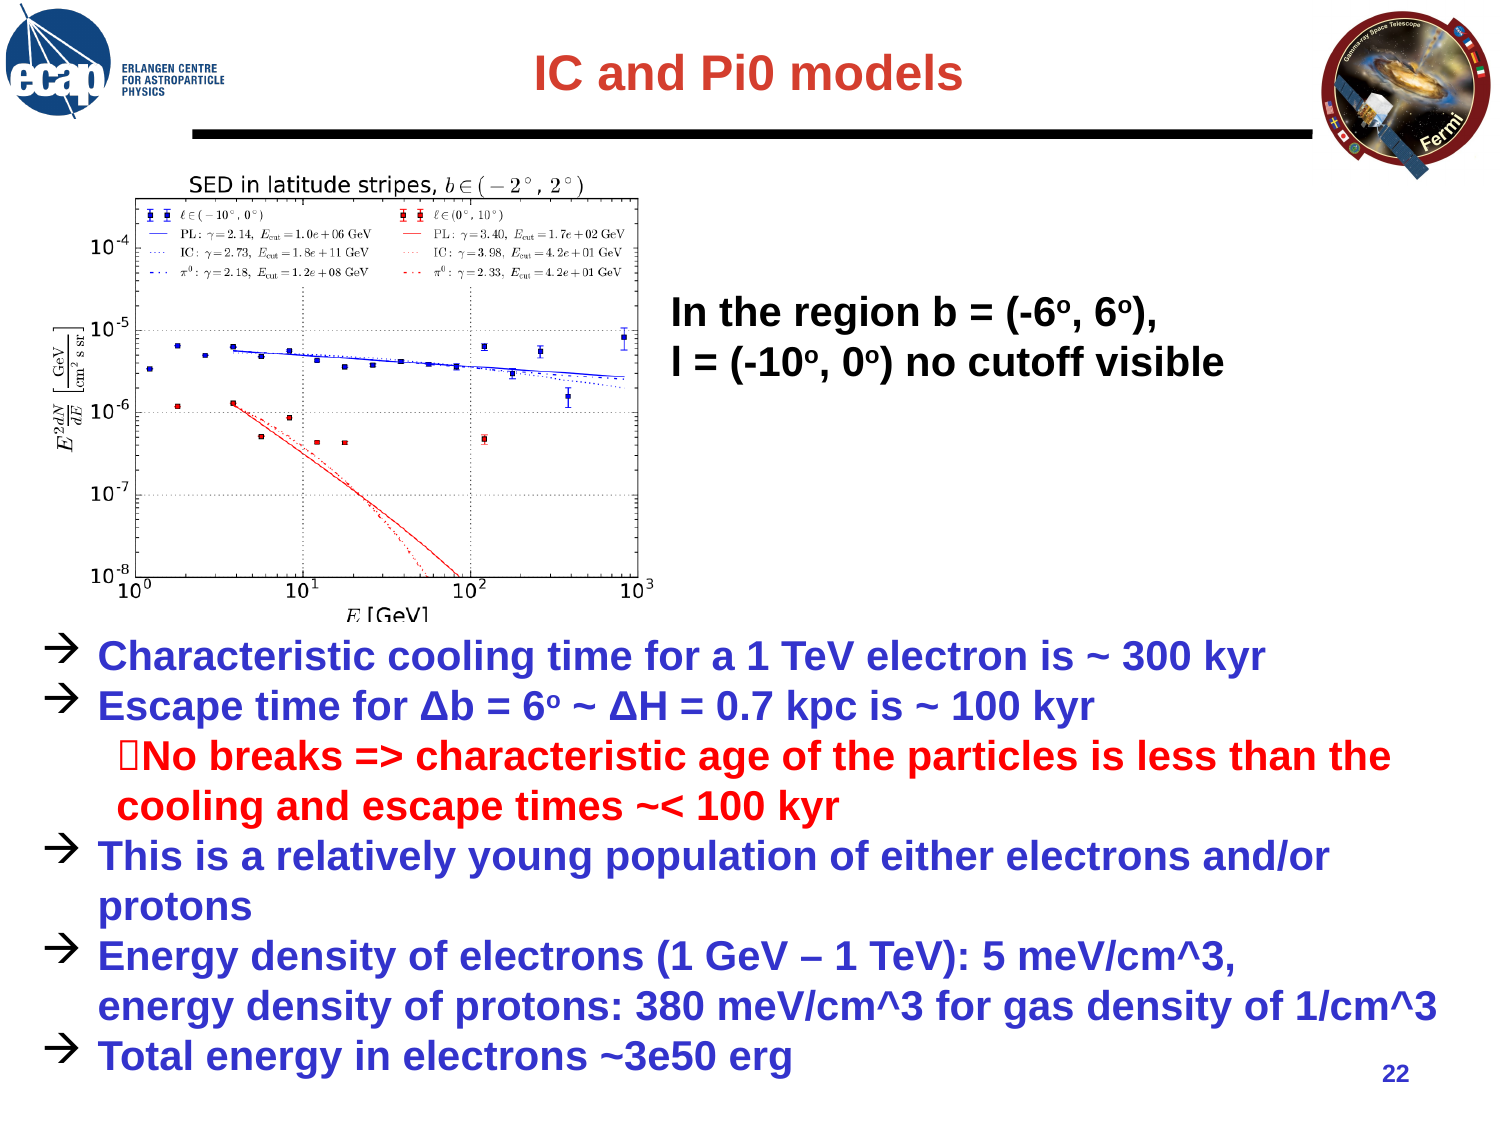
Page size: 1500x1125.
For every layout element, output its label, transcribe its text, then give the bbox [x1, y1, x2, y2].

text_box In the region b = (-6o, 6o), l = (-10o, 0o) no cutoff visible [672, 277, 1480, 467]
text_box Characteristic cooling time for a 1 TeV electron is ~ 300 kyr Escape time for Δb = 6o ~ ΔH = 0.7 kpc is ~ 100 kyr No breaks => characteristic age of the particles is less than the cooling and escape times ~< 100 kyr This is a relatively young population of either electrons and/or protons Energy density of electrons (1 GeV – 1 TeV): 5 meV/cm^3, energy density of protons: 380 meV/cm^3 for gas density of 1/cm^3 Total energy in electrons ~3e50 erg [41, 621, 1471, 1024]
title IC and Pi0 models [185, 16, 1313, 125]
picture [41, 151, 668, 622]
picture [1312, 0, 1500, 186]
slide_number 22 [1074, 1042, 1425, 1103]
